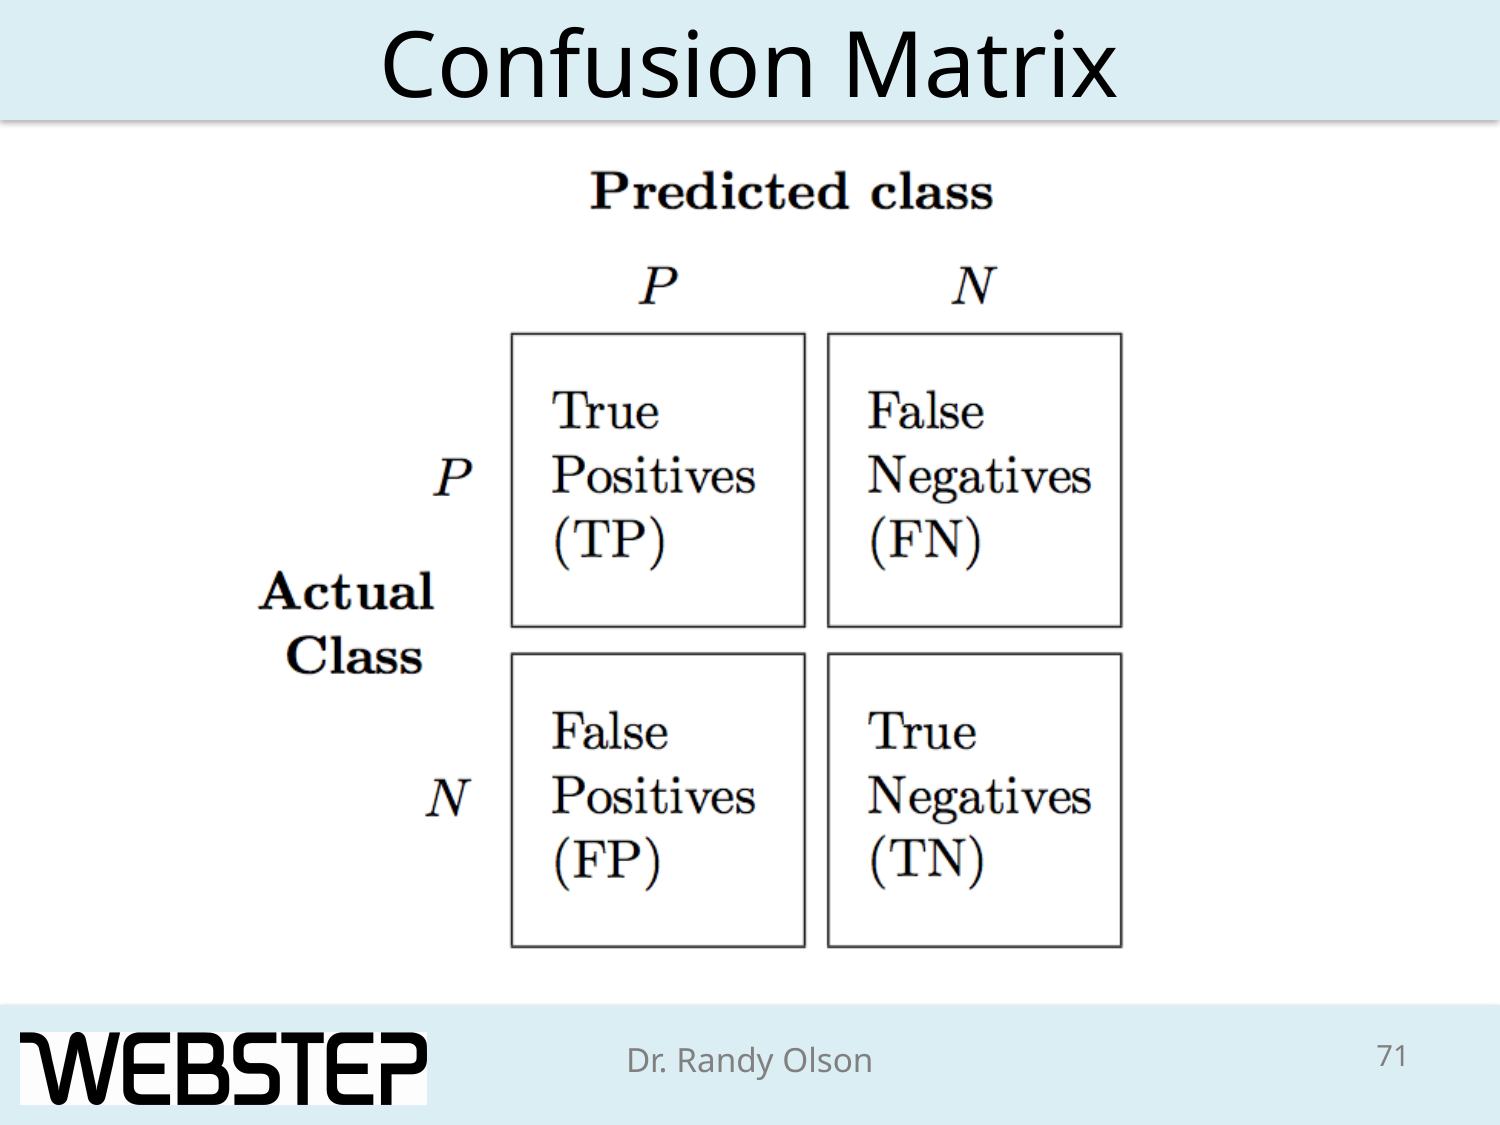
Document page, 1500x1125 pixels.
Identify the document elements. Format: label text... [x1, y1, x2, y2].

picture [246, 154, 1154, 973]
slide_number 71 [1310, 1026, 1425, 1088]
picture [20, 1032, 427, 1105]
title Confusion Matrix [75, 0, 1425, 155]
